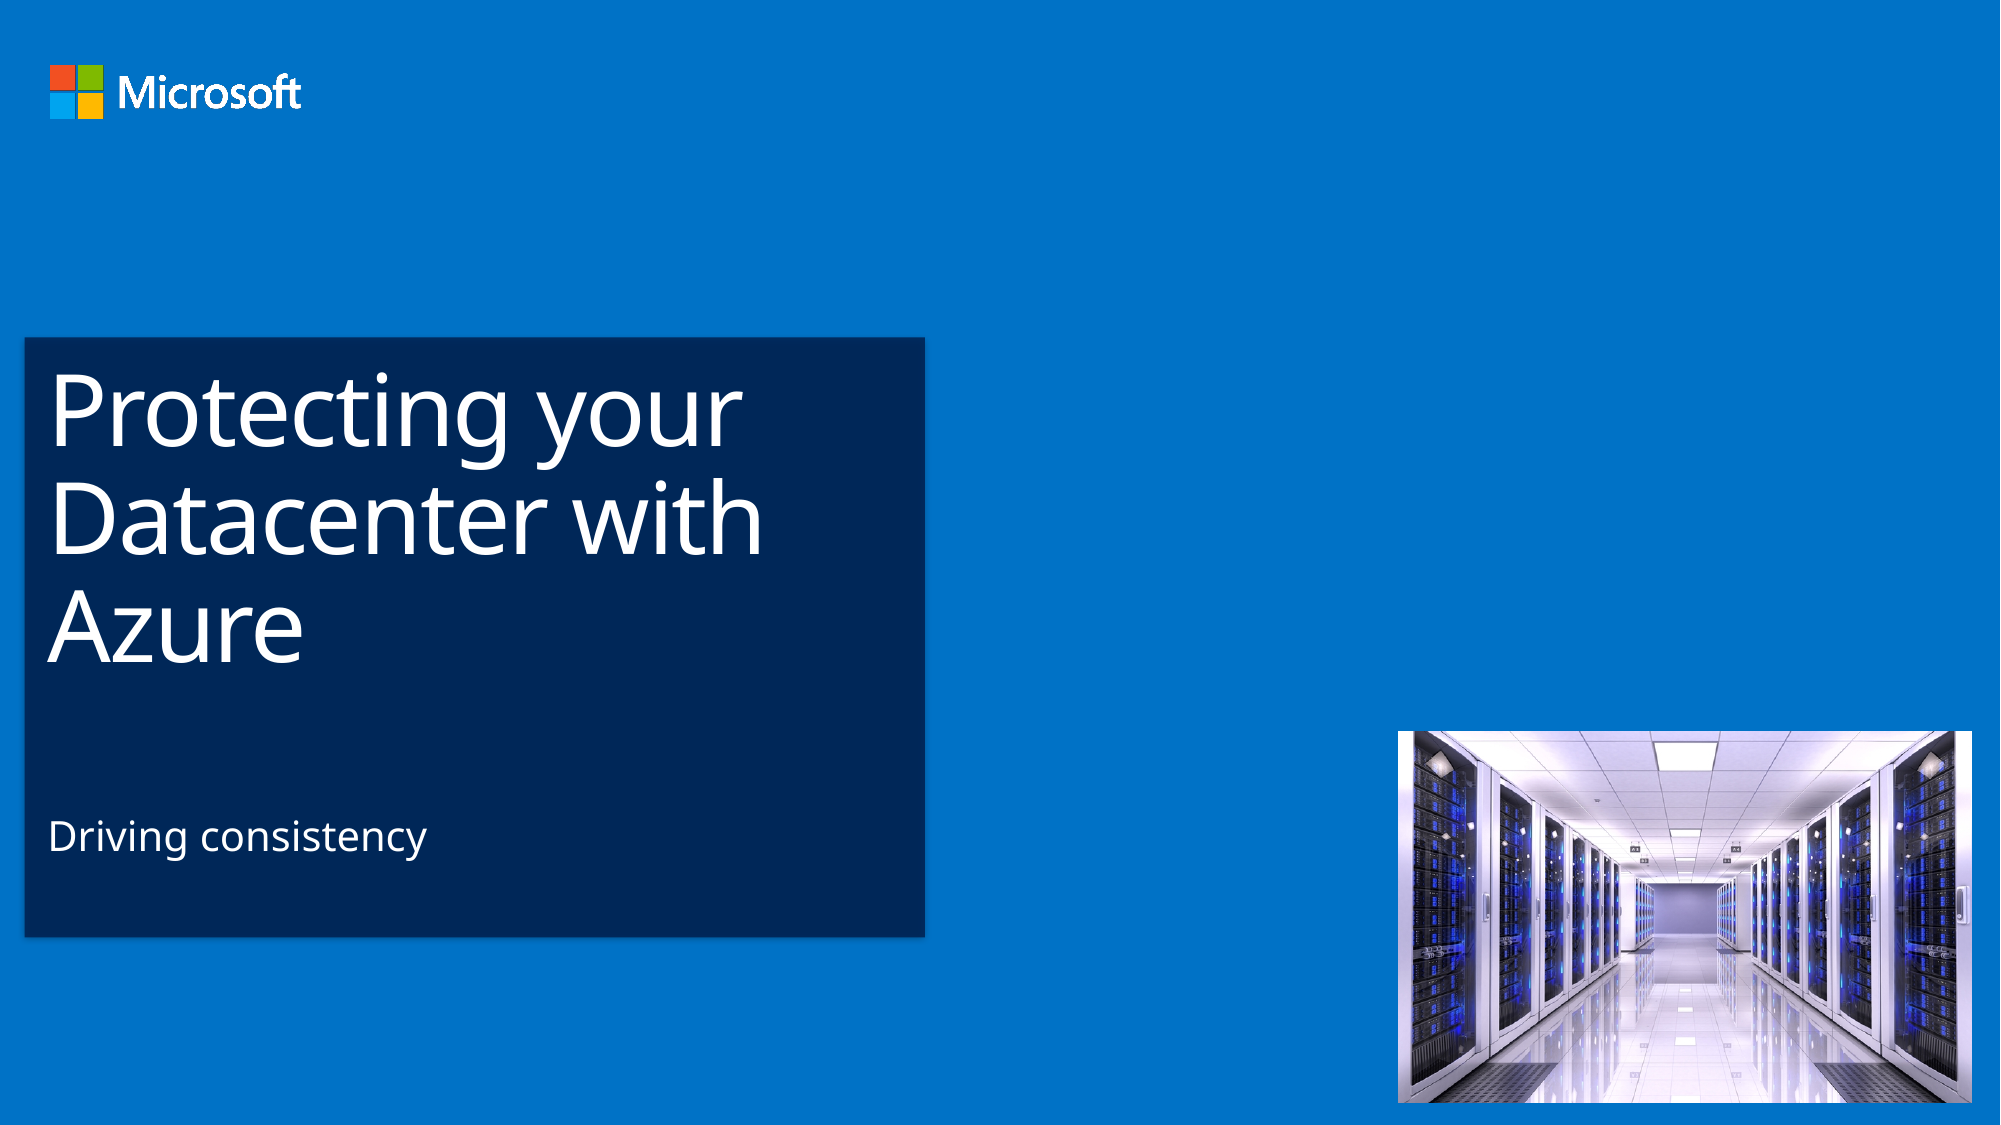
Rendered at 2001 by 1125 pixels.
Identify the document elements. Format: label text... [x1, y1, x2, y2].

title Protecting your Datacenter with Azure [24, 337, 925, 787]
list Driving consistency [24, 787, 925, 938]
picture [15, 32, 335, 151]
picture [1398, 731, 1972, 1103]
